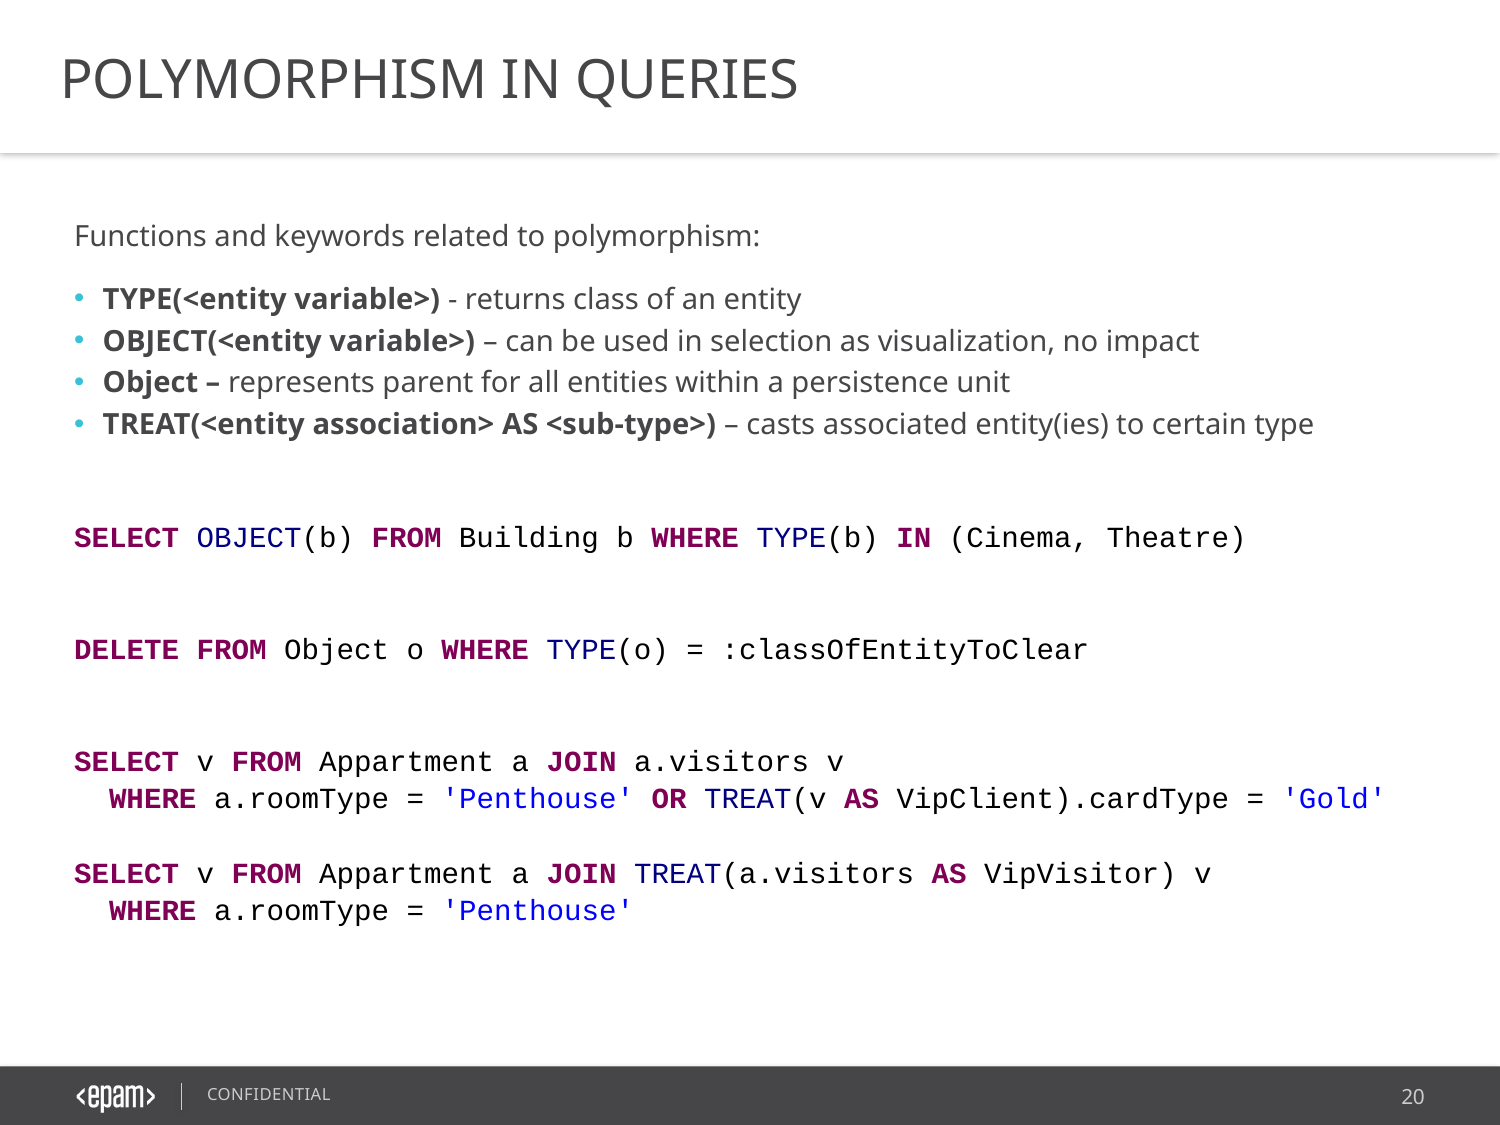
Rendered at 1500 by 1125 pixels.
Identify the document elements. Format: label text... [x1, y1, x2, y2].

list POLYMORPHISM IN QUERIES [0, 0, 1500, 153]
picture [76, 1085, 155, 1113]
list Functions and keywords related to polymorphism: TYPE(<entity variable>) - returns class of an entity OBJECT(<entity variable>) – can be used in selection as visualization, no impact Object – represents parent for all entities within a persistence unit TREAT(<entity association> AS <sub-type>) – casts associated entity(ies) to certain type SELECT OBJECT(b) FROM Building b WHERE TYPE(b) IN (Cinema, Theatre) DELETE FROM Object o WHERE TYPE(o) = :classOfEntityToClear SELECT v FROM Appartment a JOIN a.visitors v WHERE a.roomType = 'Penthouse' OR TREAT(v AS VipClient).cardType = 'Gold' SELECT v FROM Appartment a JOIN TREAT(a.visitors AS VipVisitor) v WHERE a.roomType = 'Penthouse' [59, 202, 1434, 987]
